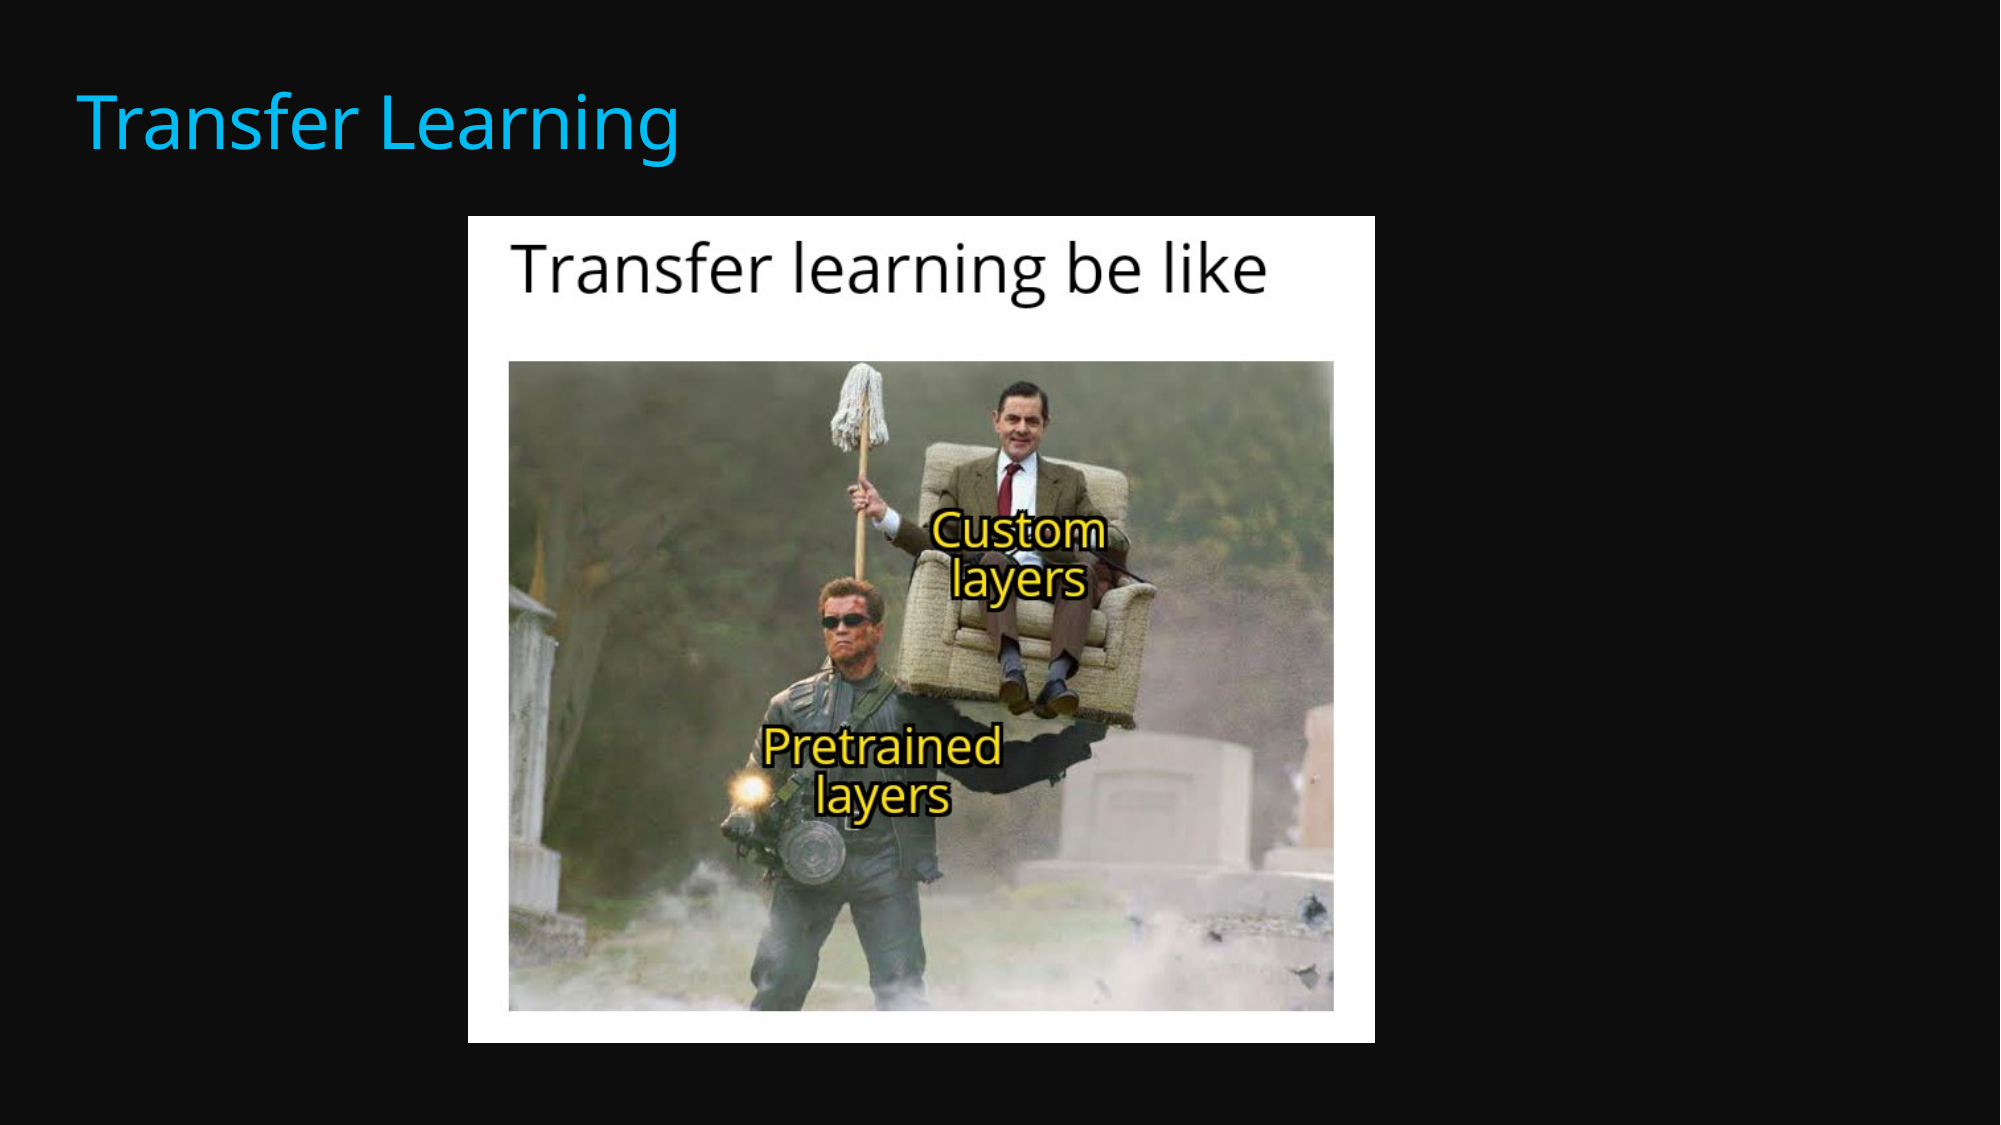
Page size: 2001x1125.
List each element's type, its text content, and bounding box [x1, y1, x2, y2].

title Transfer Learning [76, 74, 1886, 166]
picture [467, 215, 1375, 1043]
